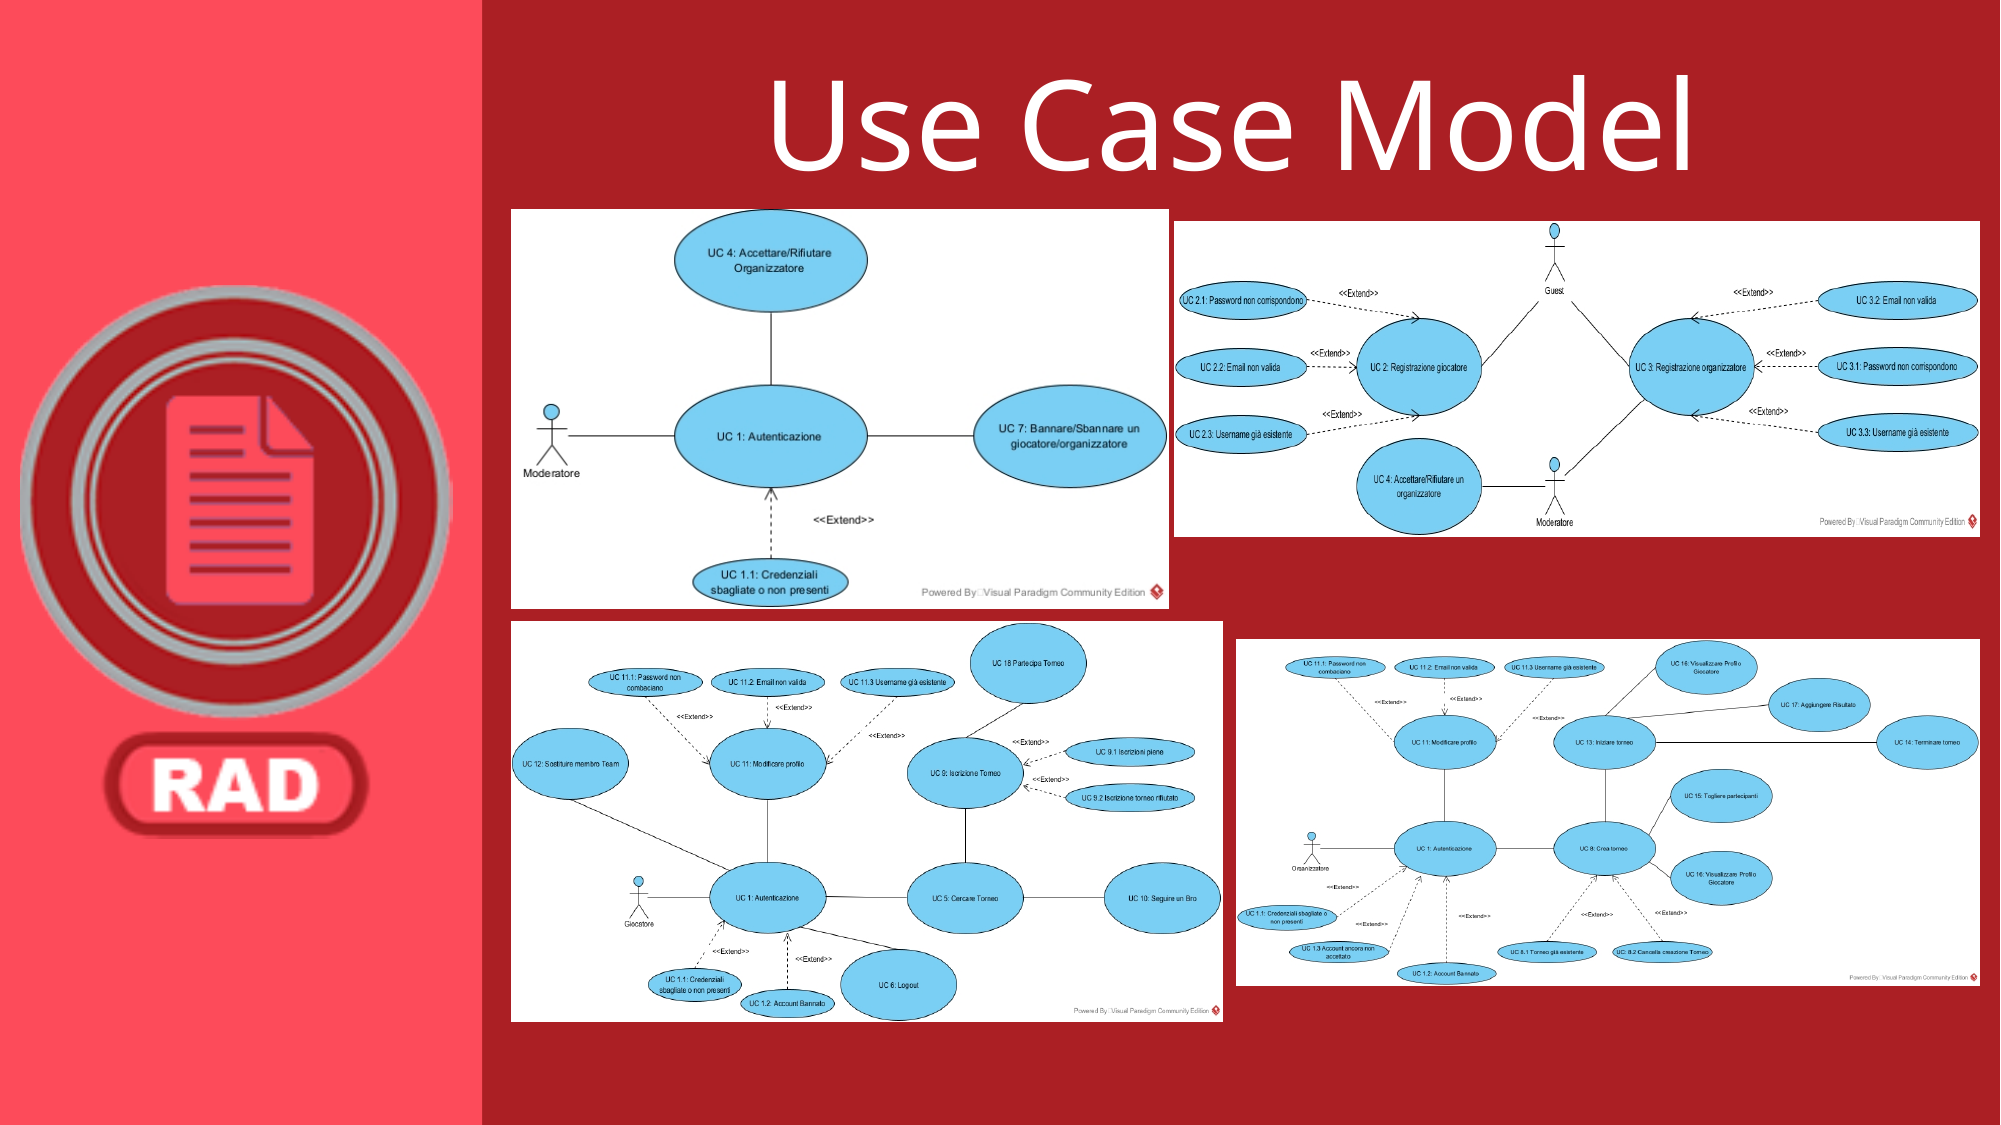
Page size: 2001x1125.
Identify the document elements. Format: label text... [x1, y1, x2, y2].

picture [1236, 639, 1980, 986]
text_box Use Case Model [748, 38, 1715, 203]
text_box [483, 0, 2000, 1125]
picture [511, 209, 1169, 609]
picture [20, 285, 453, 840]
picture [1174, 221, 1980, 537]
text_box [0, 0, 483, 1125]
picture [510, 621, 1223, 1022]
